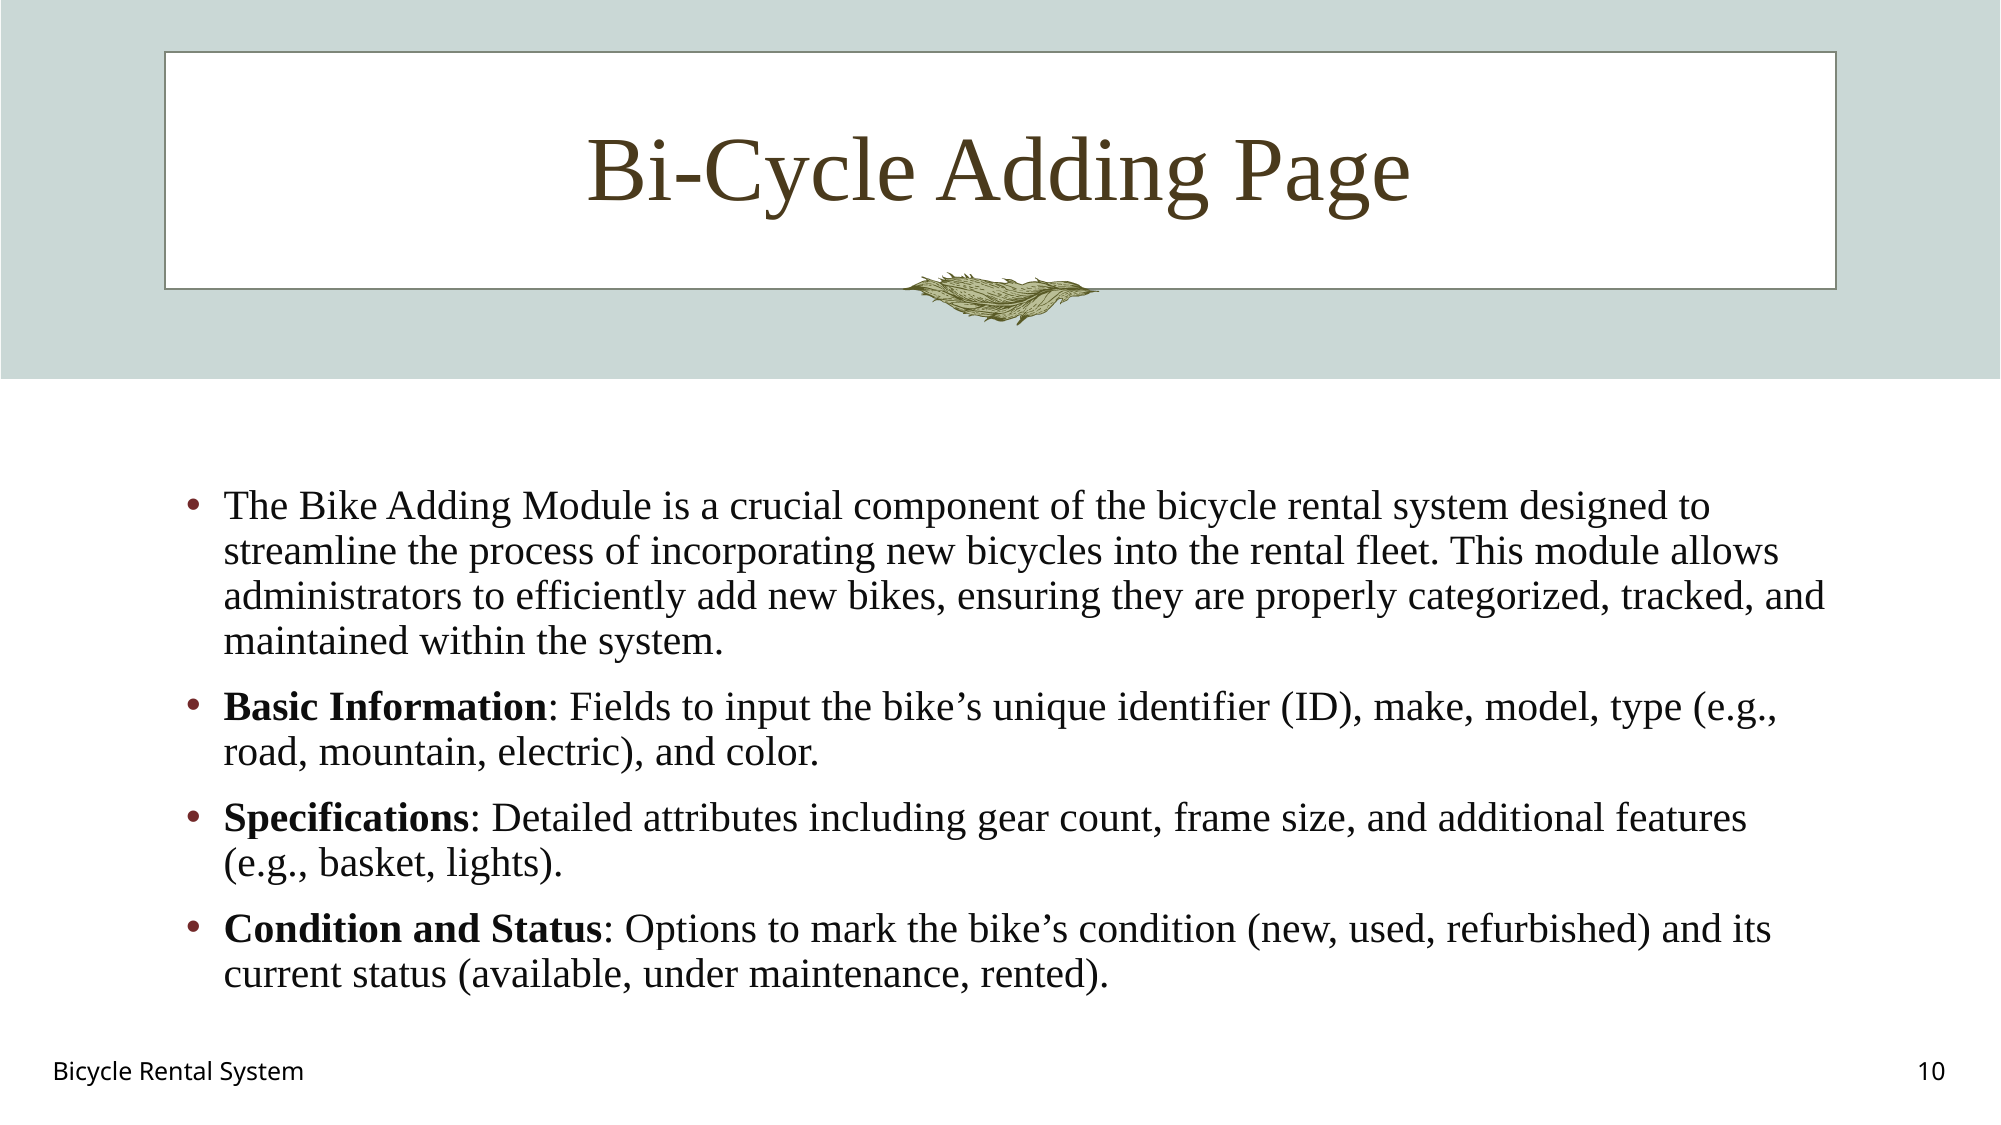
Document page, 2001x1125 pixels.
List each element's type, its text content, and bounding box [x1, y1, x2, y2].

list The Bike Adding Module is a crucial component of the bicycle rental system designed to streamline the process of incorporating new bicycles into the rental fleet. This module allows administrators to efficiently add new bikes, ensuring they are properly categorized, tracked, and maintained within the system. Basic Information: Fields to input the bike’s unique identifier (ID), make, model, type (e.g., road, mountain, electric), and color. Specifications: Detailed attributes including gear count, frame size, and additional features (e.g., basket, lights). Condition and Status: Options to mark the bike’s condition (new, used, refurbished) and its current status (available, under maintenance, rented). [171, 476, 1852, 967]
footer Bicycle Rental System [37, 1042, 713, 1103]
slide_number 10 [1510, 1042, 1961, 1103]
title Bi-Cycle Adding Page [62, 62, 1938, 280]
picture [901, 280, 1100, 326]
